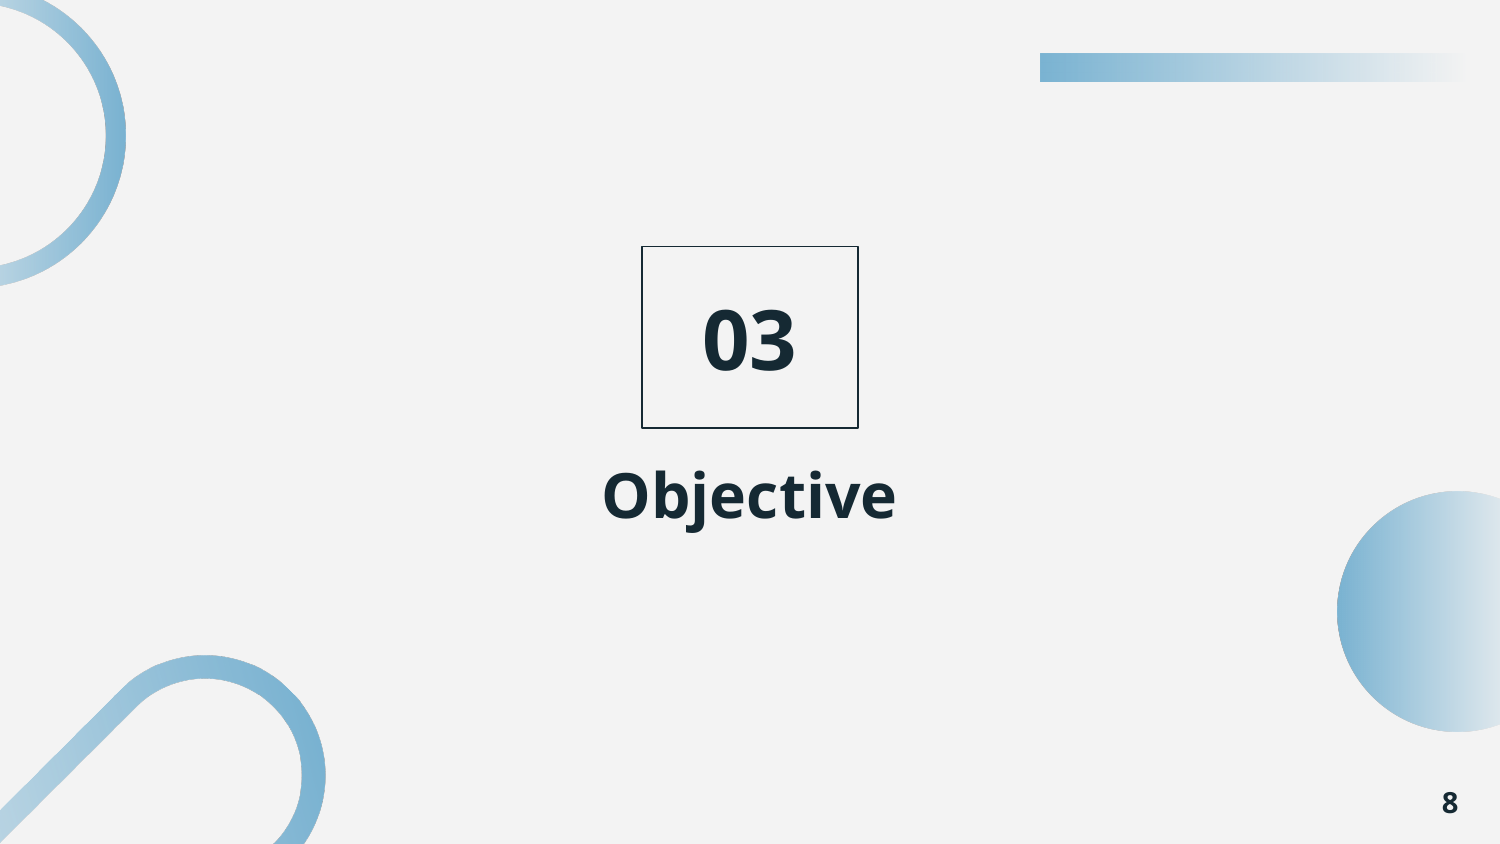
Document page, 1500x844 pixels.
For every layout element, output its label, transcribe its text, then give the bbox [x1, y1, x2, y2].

title Objective [426, 440, 1074, 598]
title 03 [641, 246, 859, 429]
picture [0, 606, 374, 844]
text_box 8 [1342, 711, 1500, 844]
picture [1337, 491, 1500, 732]
picture [1040, 53, 1500, 82]
picture [0, 0, 126, 288]
